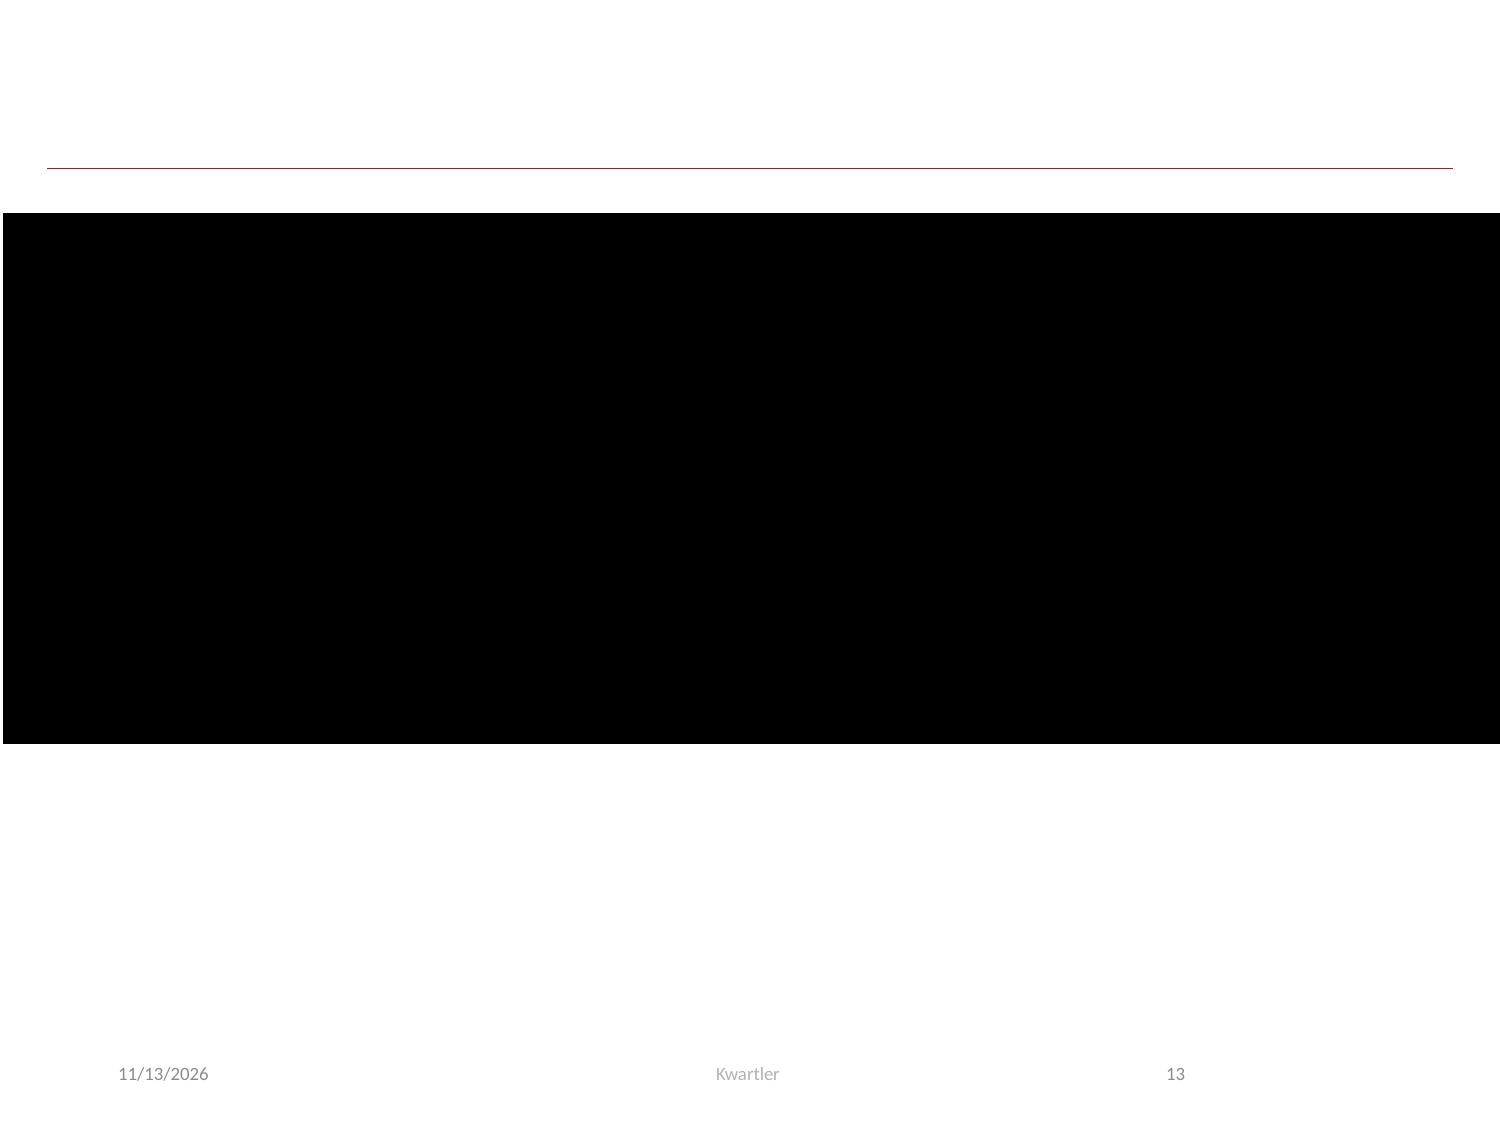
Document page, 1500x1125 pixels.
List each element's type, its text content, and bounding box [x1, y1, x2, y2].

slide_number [103, 1042, 441, 1103]
slide_number 13 [1059, 1042, 1200, 1103]
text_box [2, 212, 1500, 745]
footer Kwartler [496, 1042, 1004, 1103]
